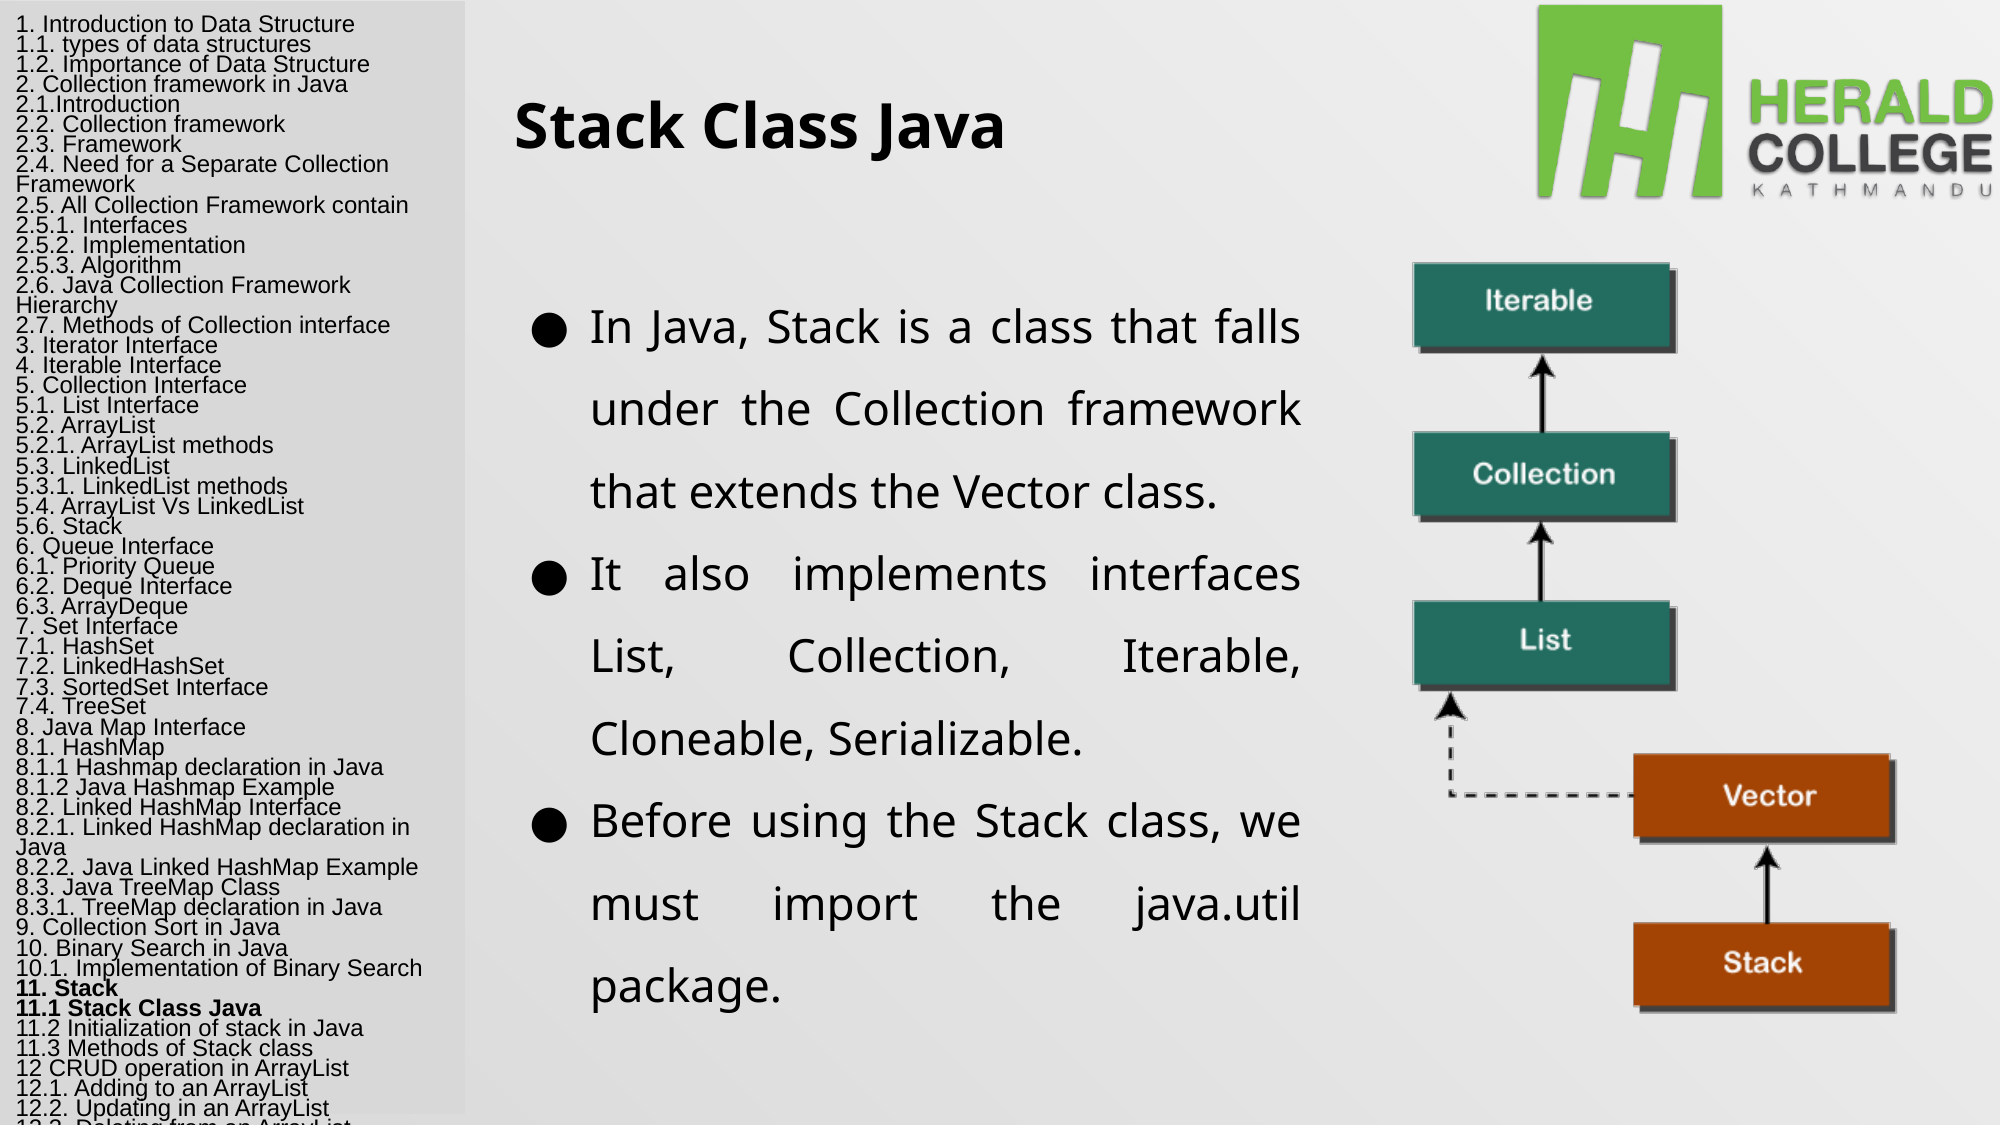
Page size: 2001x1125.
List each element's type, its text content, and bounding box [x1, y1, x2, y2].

text_box Stack Class Java [499, 70, 1534, 188]
text_box In Java, Stack is a class that falls under the Collection framework that extends the Vector class. It also implements interfaces List, Collection, Iterable, Cloneable, Serializable. Before using the Stack class, we must import the java.util package. [499, 254, 1318, 1037]
picture [1380, 0, 2001, 1027]
text_box 1. Introduction to Data Structure 1.1. types of data structures 1.2. Importance of Data Structure 2. Collection framework in Java 2.1.Introduction 2.2. Collection framework 2.3. Framework 2.4. Need for a Separate Collection Framework 2.5. All Collection Framework contain 2.5.1. Interfaces 2.5.2. Implementation 2.5.3. Algorithm 2.6. Java Collection Framework Hierarchy 2.7. Methods of Collection interface 3. Iterator Interface 4. Iterable Interface 5. Collection Interface 5.1. List Interface 5.2. ArrayList 5.2.1. ArrayList methods 5.3. LinkedList 5.3.1. LinkedList methods 5.4. ArrayList Vs LinkedList 5.6. Stack 6. Queue Interface 6.1. Priority Queue 6.2. Deque Interface 6.3. ArrayDeque 7. Set Interface 7.1. HashSet 7.2. LinkedHashSet 7.3. SortedSet Interface 7.4. TreeSet 8. Java Map Interface 8.1. HashMap 8.1.1 Hashmap declaration in Java 8.1.2 Java Hashmap Example 8.2. Linked HashMap Interface 8.2.1. Linked HashMap declaration in Java 8.2.2. Java Linked HashMap Example 8.3. Java TreeMap Class 8.3.1. TreeMap declaration in Java 9. Collection Sort in Java 10. Binary Search in Java 10.1. Implementation of Binary Search 11. Stack 11.1 Stack Class Java 11.2 Initialization of stack in Java 11.3 Methods of Stack class 12 CRUD operation in ArrayList 12.1. Adding to an ArrayList 12.2. Updating in an ArrayList 12.3. Deleting from an ArrayList 13. Data Access Object(DAO) Pattern 13.1. Implementation of DAO [0, 1, 465, 1125]
